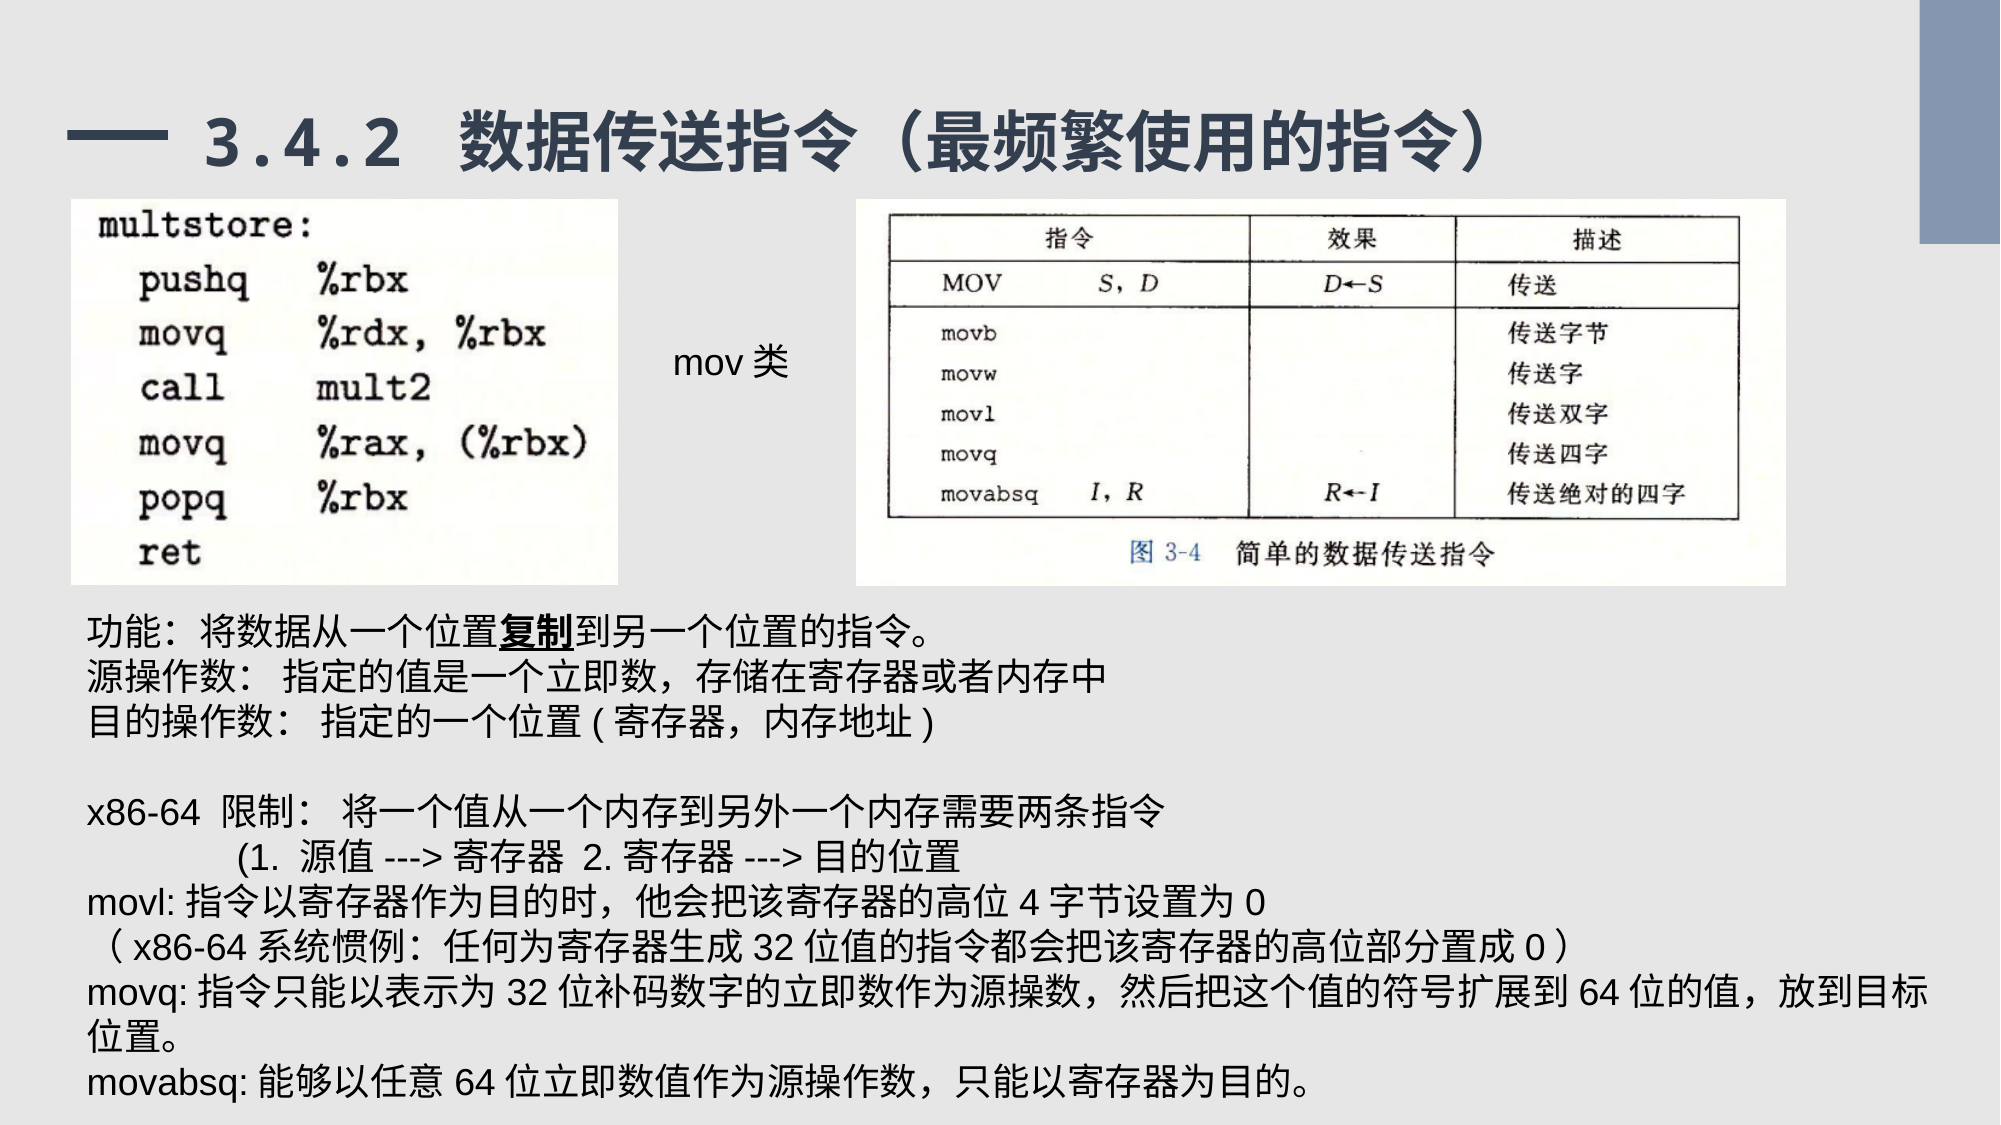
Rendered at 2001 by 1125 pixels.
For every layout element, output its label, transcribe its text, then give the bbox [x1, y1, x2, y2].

picture [856, 199, 1786, 586]
title 3.4.2 数据传送指令（最频繁使用的指令） [187, 99, 1823, 191]
text_box mov类 [658, 330, 805, 391]
text_box 功能：将数据从一个位置复制到另一个位置的指令。 源操作数： 指定的值是一个立即数，存储在寄存器或者内存中 目的操作数： 指定的一个位置(寄存器，内存地址) x86-64 限制： 将一个值从一个内存到另外一个内存需要两条指令 (1. 源值--->寄存器 2.寄存器--->目的位置 movl:指令以寄存器作为目的时，他会把该寄存器的高位4字节设置为0 （x86-64系统惯例：任何为寄存器生成32位值的指令都会把该寄存器的高位部分置成0） movq:指令只能以表示为32位补码数字的立即数作为源操数，然后把这个值的符号扩展到64位的值，放到目标位置。 movabsq:能够以任意64位立即数值作为源操作数，只能以寄存器为目的。 [71, 600, 1978, 1125]
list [71, 199, 618, 585]
